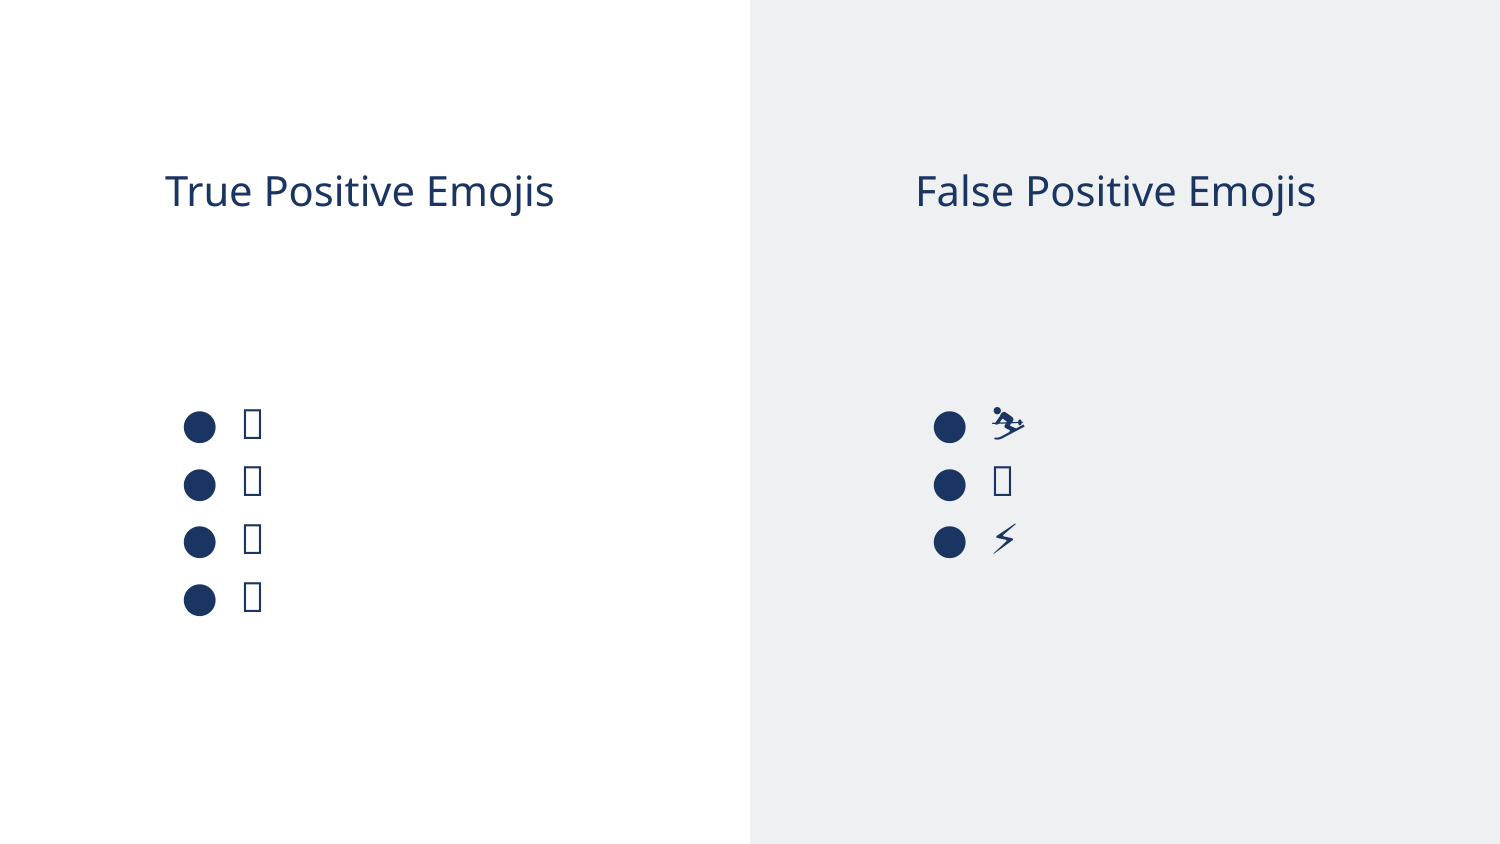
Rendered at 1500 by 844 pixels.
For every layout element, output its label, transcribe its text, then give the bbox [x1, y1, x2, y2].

title False Positive Emojis [900, 150, 1400, 291]
title True Positive Emojis [150, 150, 650, 291]
list ⛷ 💎 ⚡ [900, 375, 1400, 777]
list 🎱 🍄 👃 💊 [150, 375, 650, 777]
picture [0, 0, 1500, 844]
